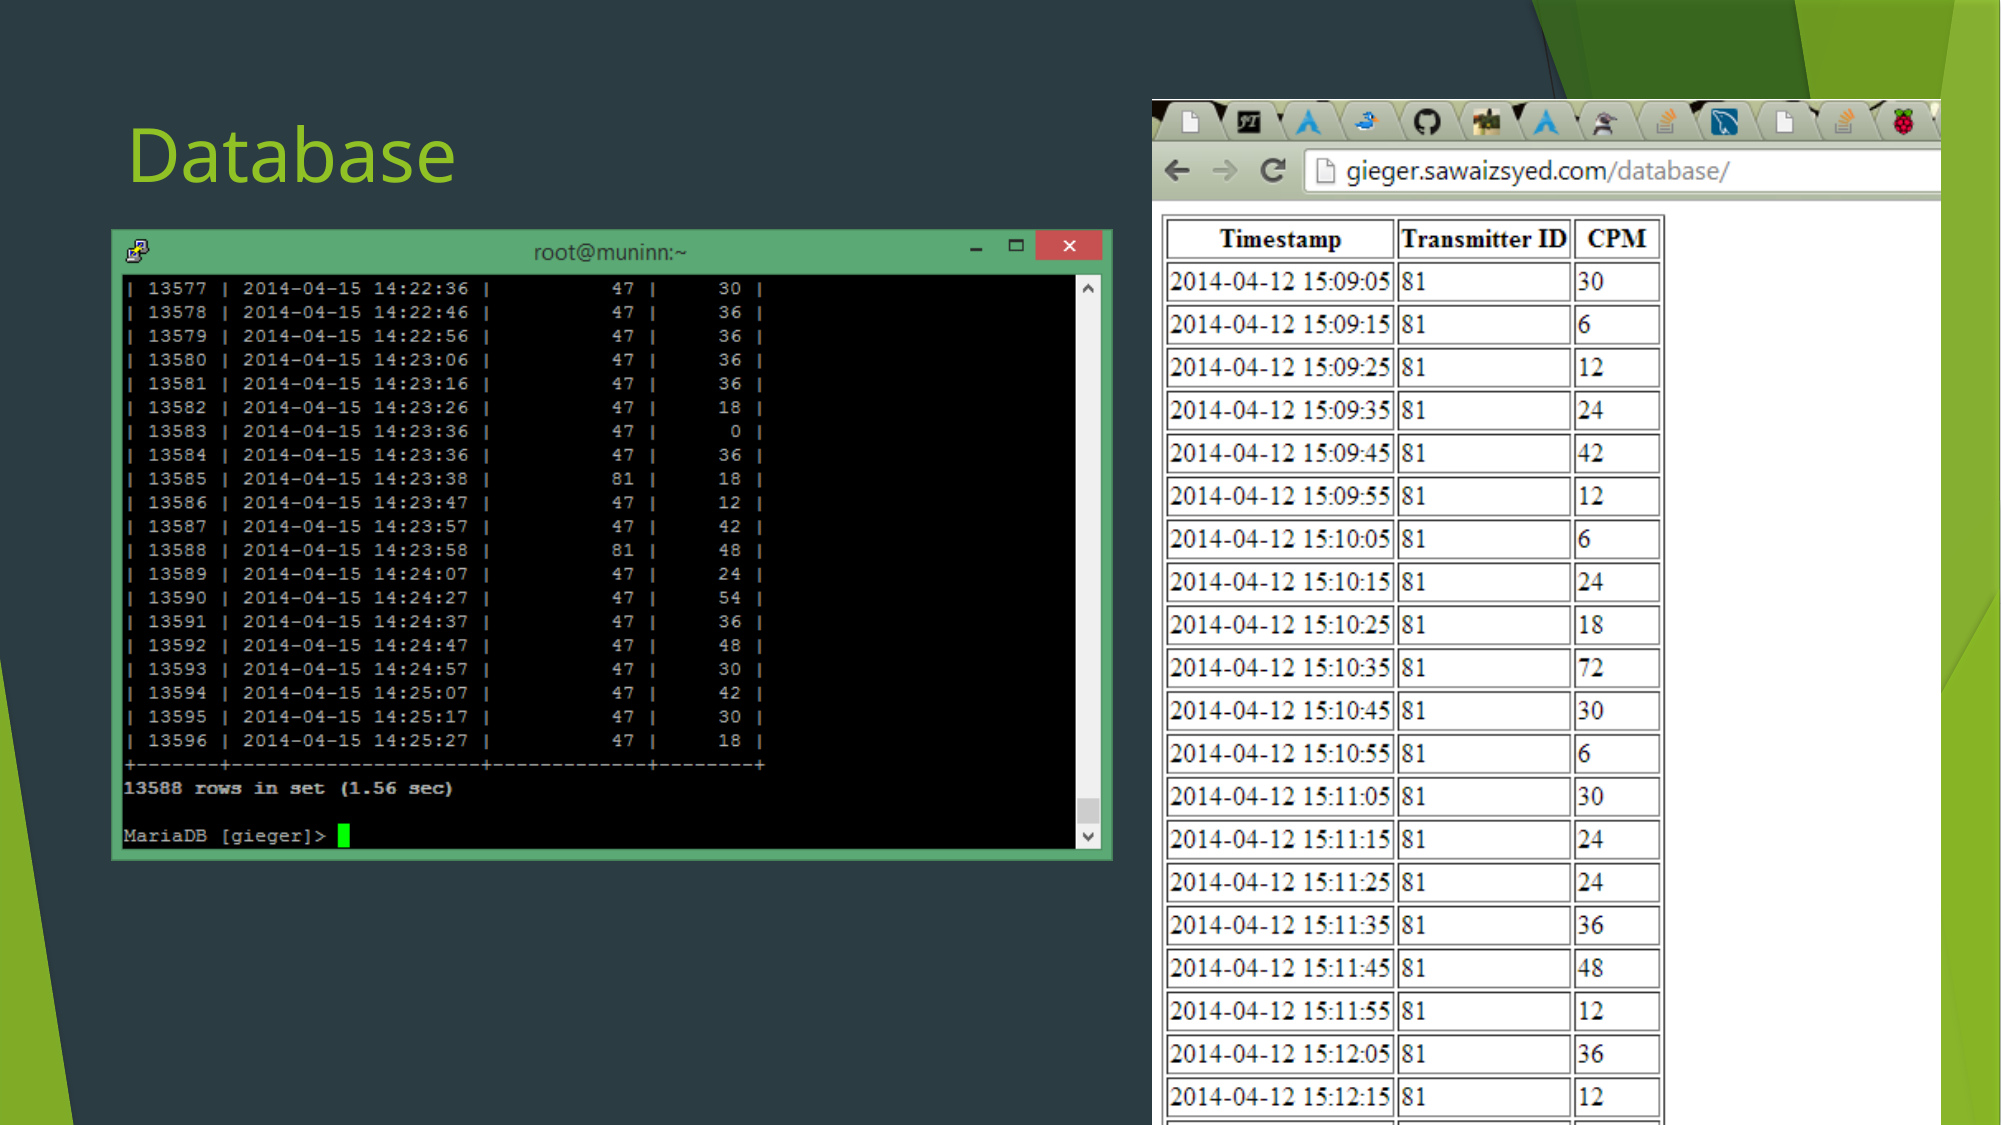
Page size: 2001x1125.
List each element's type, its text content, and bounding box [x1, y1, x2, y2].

title Database [111, 99, 1151, 317]
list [110, 229, 1114, 862]
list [1152, 99, 1942, 1125]
